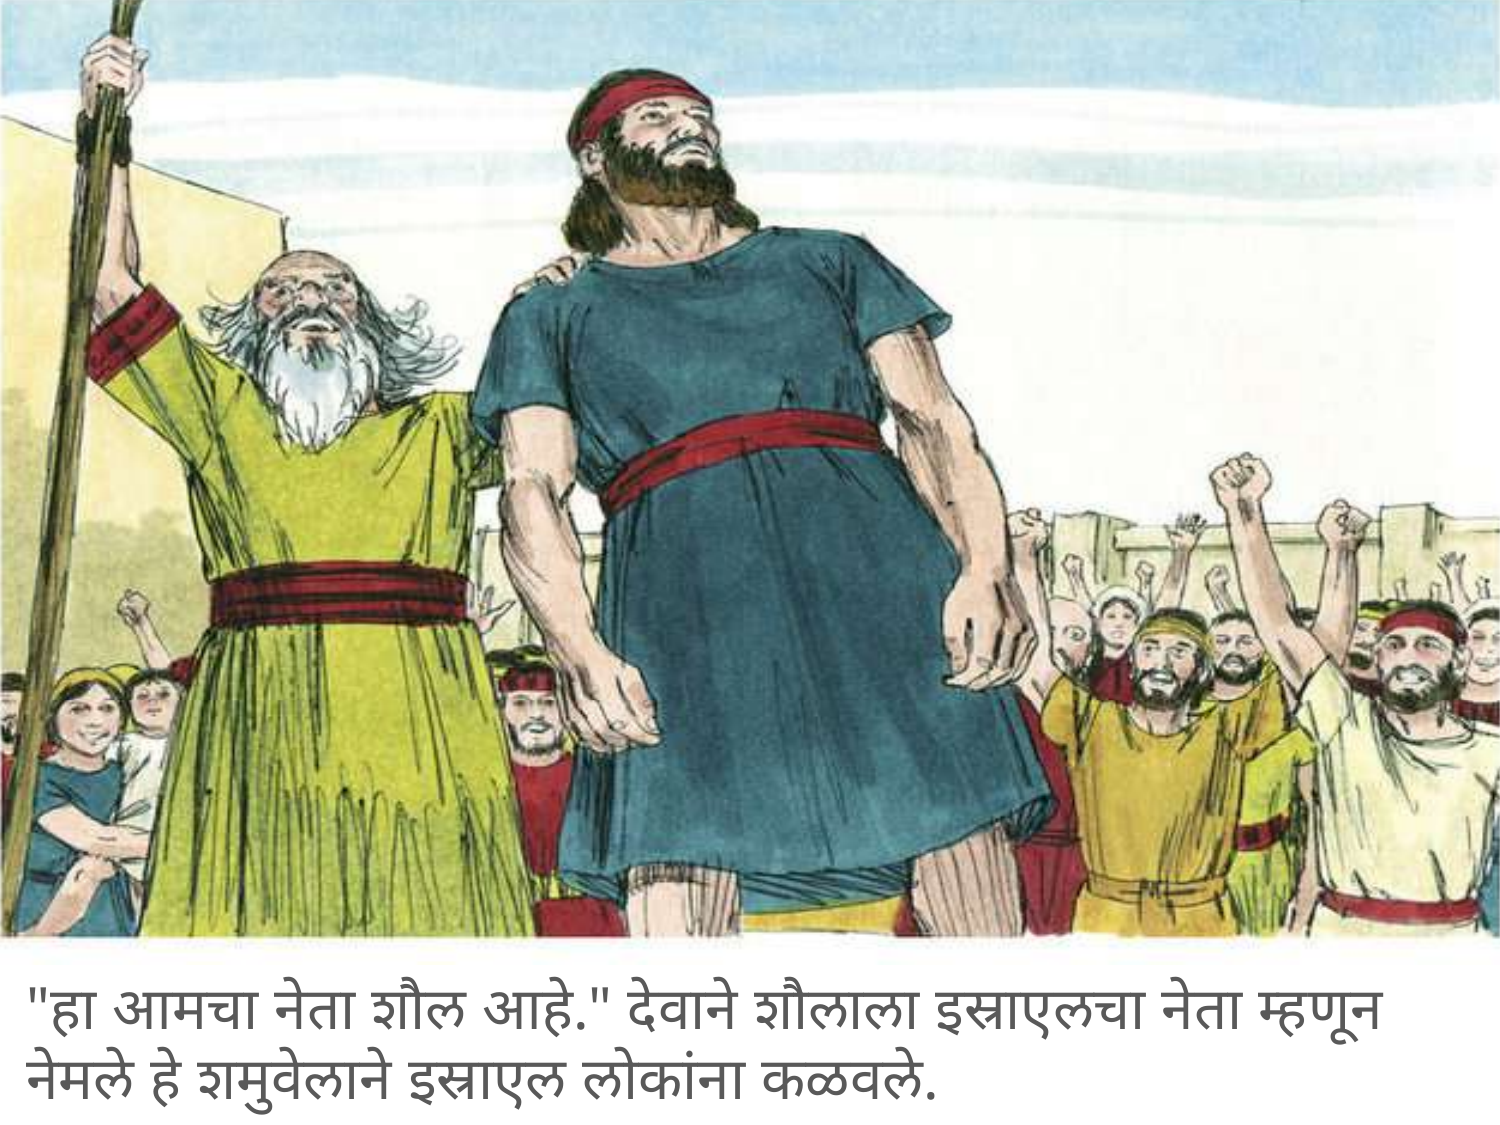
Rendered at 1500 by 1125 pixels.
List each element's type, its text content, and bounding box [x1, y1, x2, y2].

picture [0, 0, 1500, 965]
text_box "हा आमचा नेता शौल आहे." देवाने शौलाला इस्राएलचा नेता म्हणून नेमले हे शमुवेलाने इस्राएल लोकांना कळवले. [11, 974, 1498, 1119]
